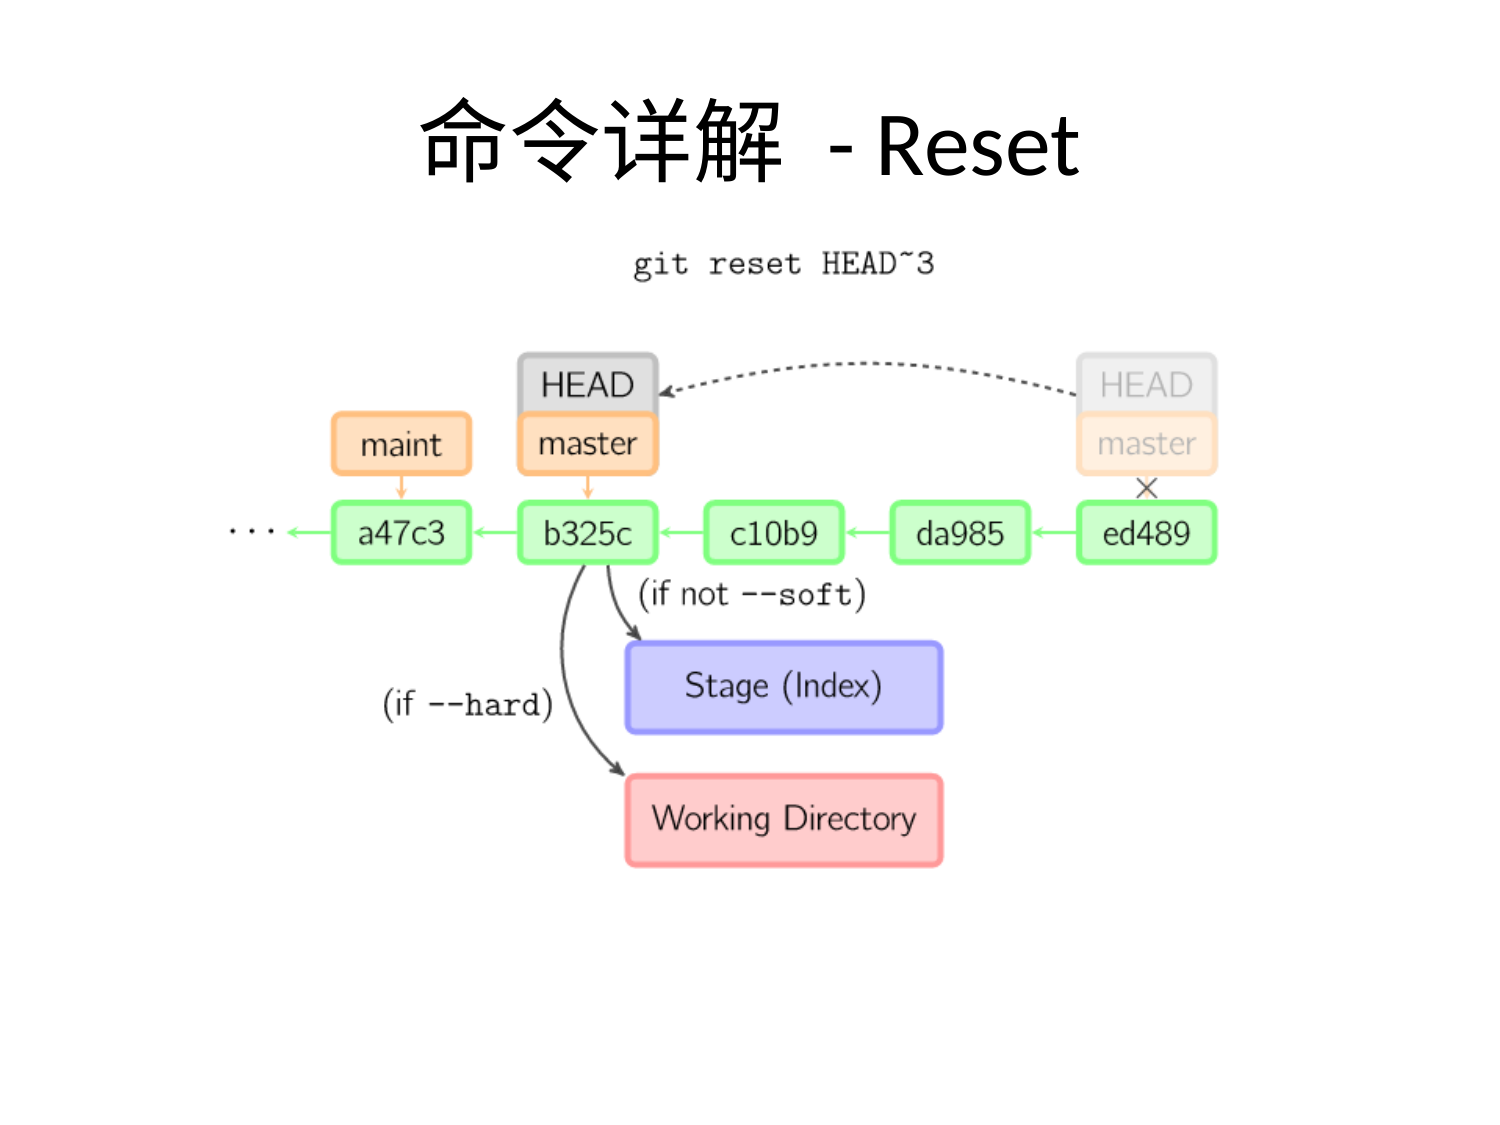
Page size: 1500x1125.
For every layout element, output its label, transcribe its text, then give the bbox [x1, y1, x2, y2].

picture [189, 216, 1311, 909]
title 命令详解 - Reset [75, 45, 1425, 233]
